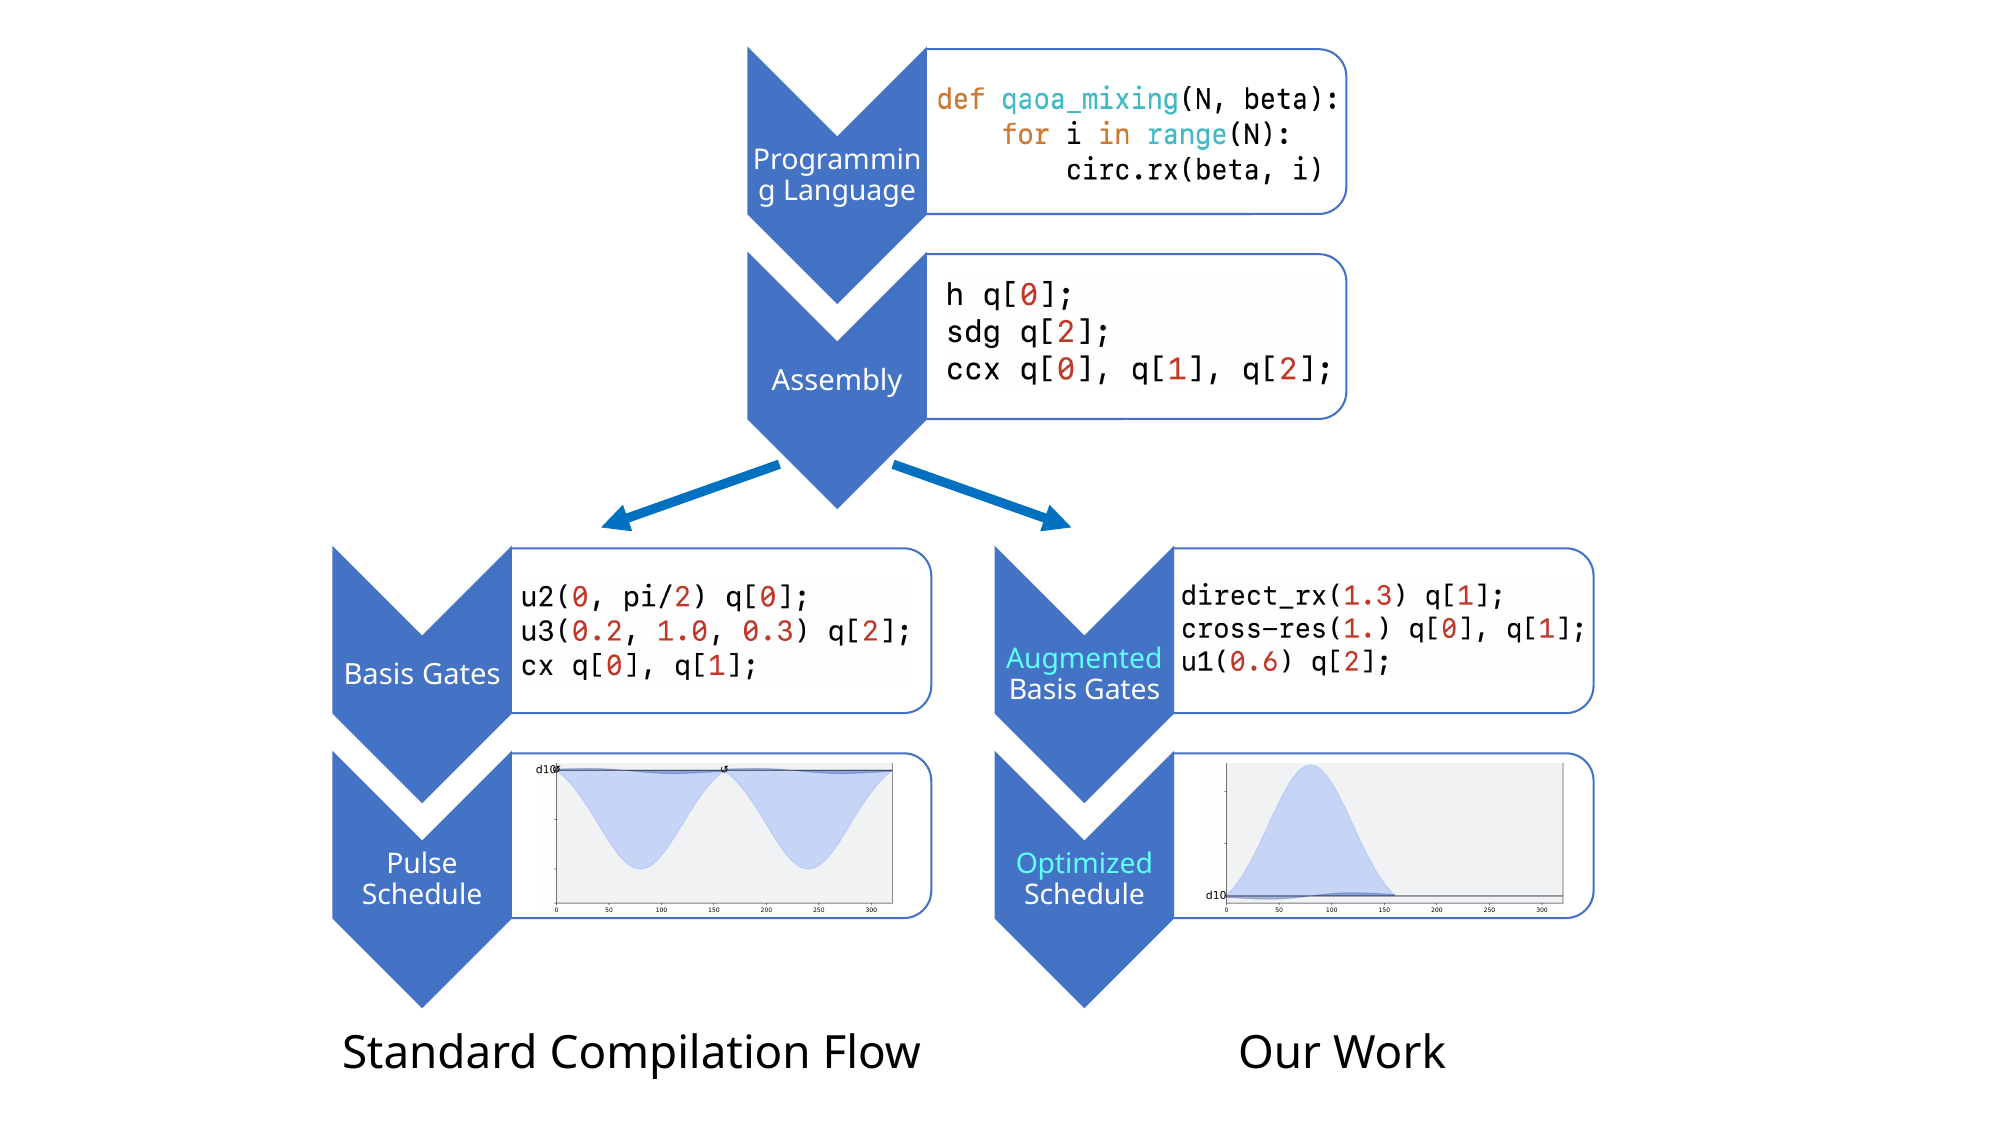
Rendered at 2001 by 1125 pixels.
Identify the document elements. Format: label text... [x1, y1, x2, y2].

picture [517, 578, 912, 684]
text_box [333, 548, 932, 1007]
picture [1179, 580, 1585, 678]
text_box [995, 548, 1594, 1007]
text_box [892, 464, 1072, 528]
text_box Standard Compilation Flow [327, 1015, 937, 1086]
picture [535, 763, 895, 913]
picture [942, 275, 1335, 391]
picture [1205, 763, 1564, 913]
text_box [601, 464, 780, 528]
text_box Our Work [1223, 1015, 1461, 1086]
picture [934, 82, 1339, 188]
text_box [748, 48, 1347, 508]
